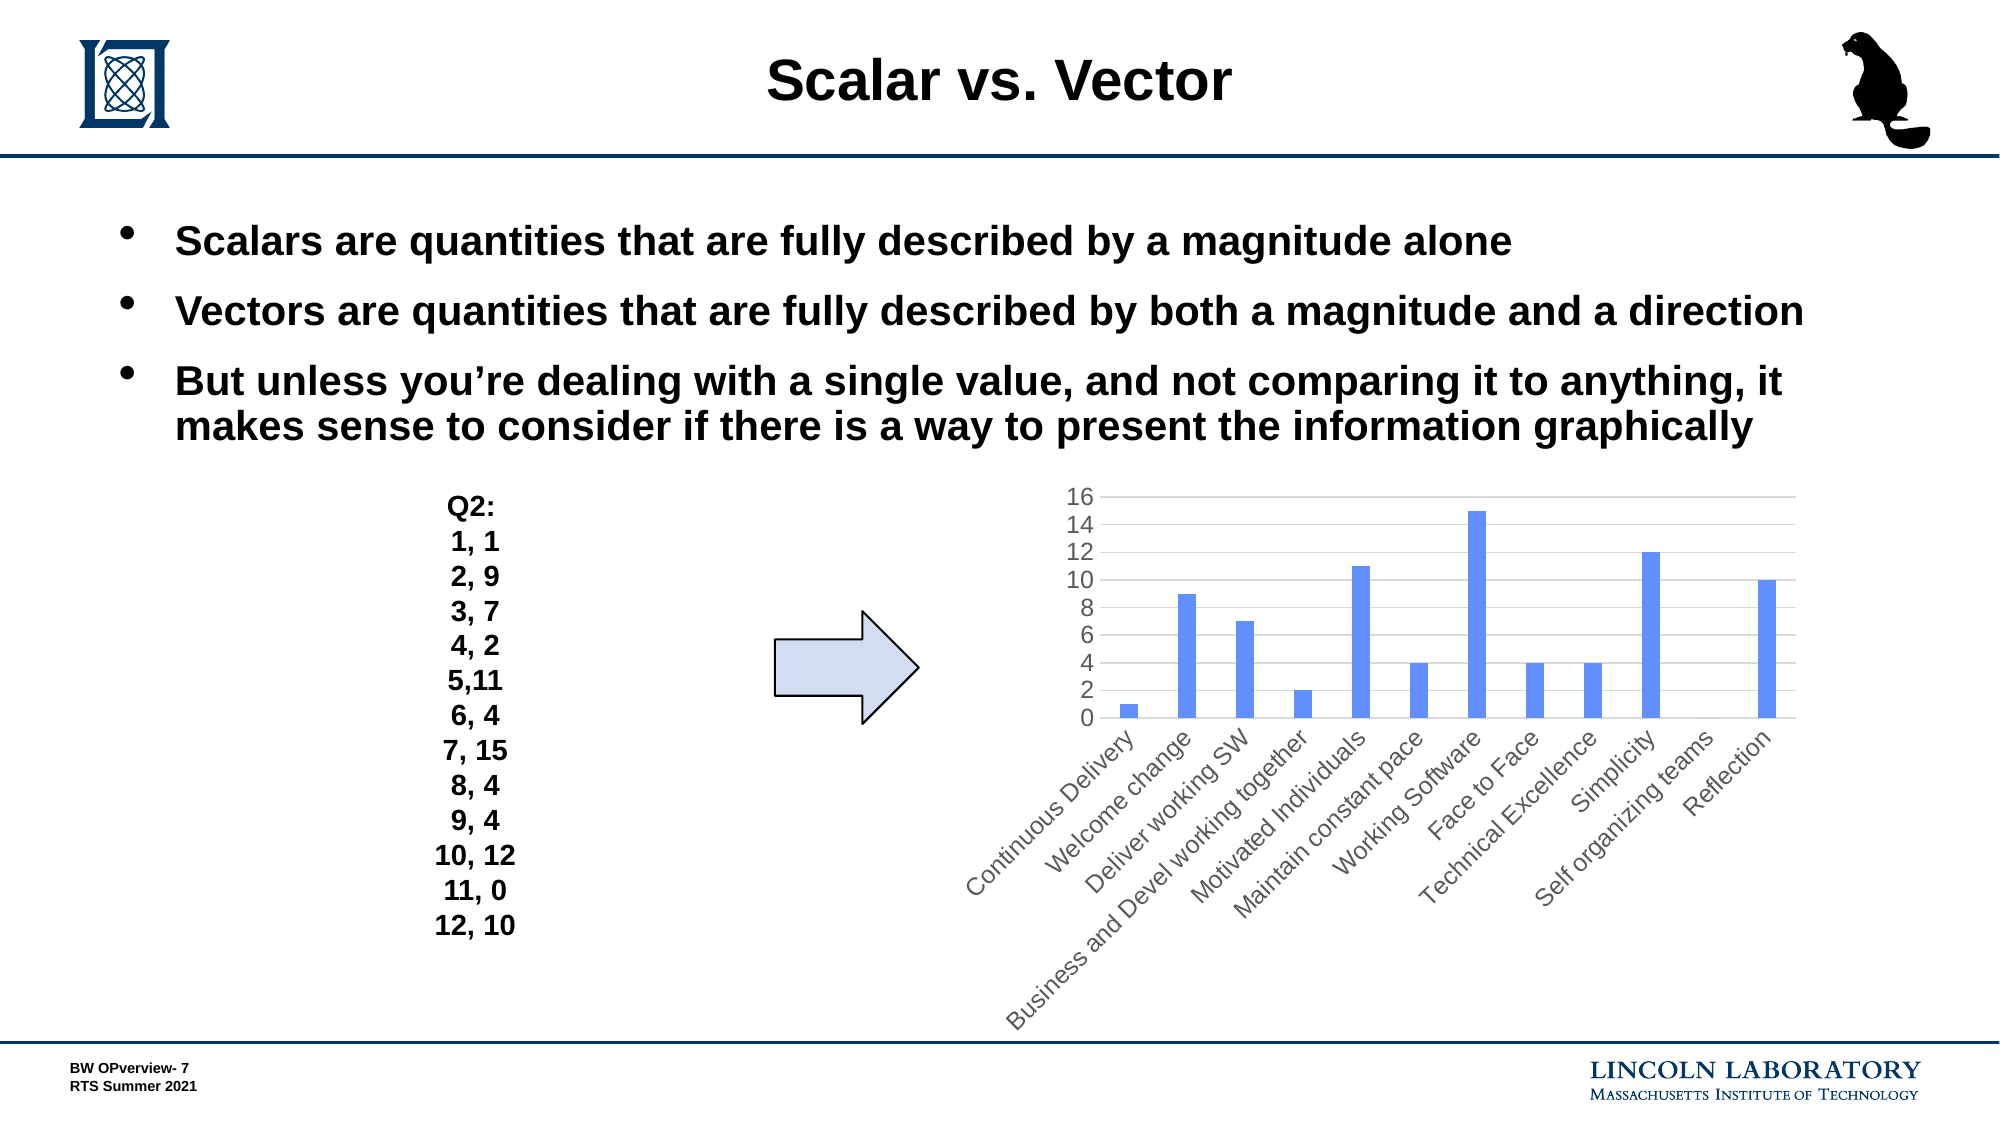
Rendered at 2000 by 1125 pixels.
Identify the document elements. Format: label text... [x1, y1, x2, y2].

picture [1588, 1061, 1921, 1100]
picture [79, 40, 170, 128]
text_box Q2: 1, 1 2, 9 3, 7 4, 2 5,11 6, 4 7, 15 8, 4 9, 4 10, 12 11, 0 12, 10 [157, 479, 794, 949]
title Scalar vs. Vector [205, 16, 1794, 151]
list Scalars are quantities that are fully described by a magnitude alone Vectors are quantities that are fully described by both a magnitude and a direction But unless you’re dealing with a single value, and not comparing it to anything, it makes sense to consider if there is a way to present the information graphically [103, 212, 1895, 480]
chart [942, 471, 1814, 1048]
text_box [772, 609, 921, 726]
picture [1830, 20, 1942, 156]
